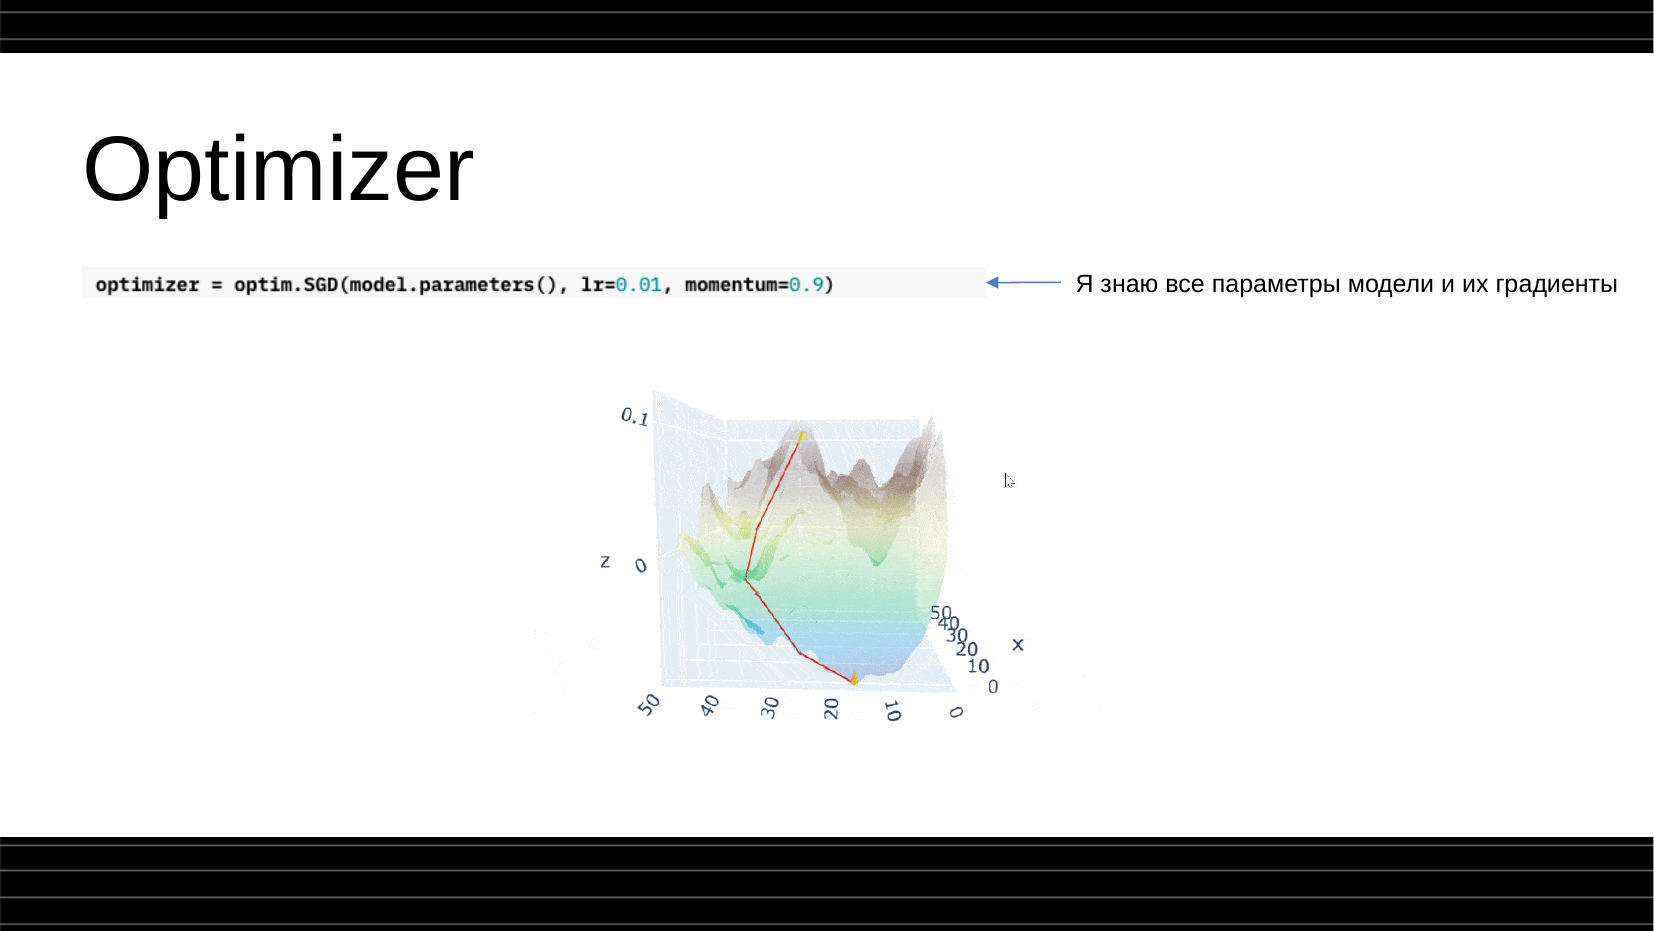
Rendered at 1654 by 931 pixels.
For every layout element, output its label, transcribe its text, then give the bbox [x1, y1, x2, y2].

picture [82, 267, 987, 299]
text_box Я знаю все параметры модели и их градиенты [1060, 259, 1654, 305]
title Optimizer [82, 92, 1571, 248]
picture [534, 327, 1105, 824]
picture [0, 0, 1654, 53]
picture [0, 837, 1654, 931]
